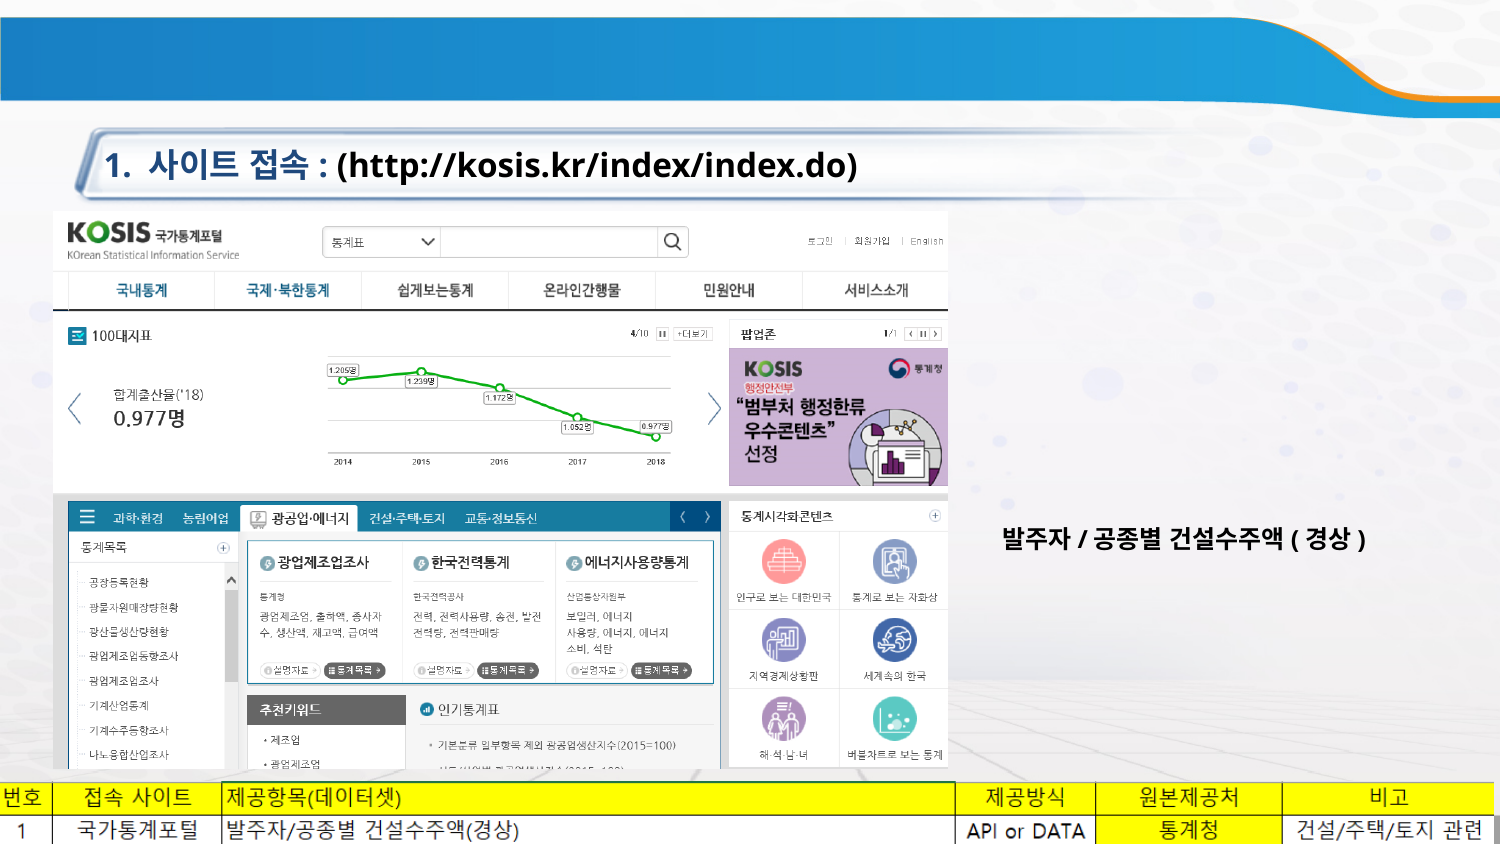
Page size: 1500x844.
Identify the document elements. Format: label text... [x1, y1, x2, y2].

text_box 1. 오픈 API 활용 데이터 불러오기 [29, 0, 1175, 103]
picture [0, 0, 1500, 844]
text_box 발주자/공종별 건설수주액(경상) [987, 516, 1381, 562]
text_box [74, 126, 1289, 208]
